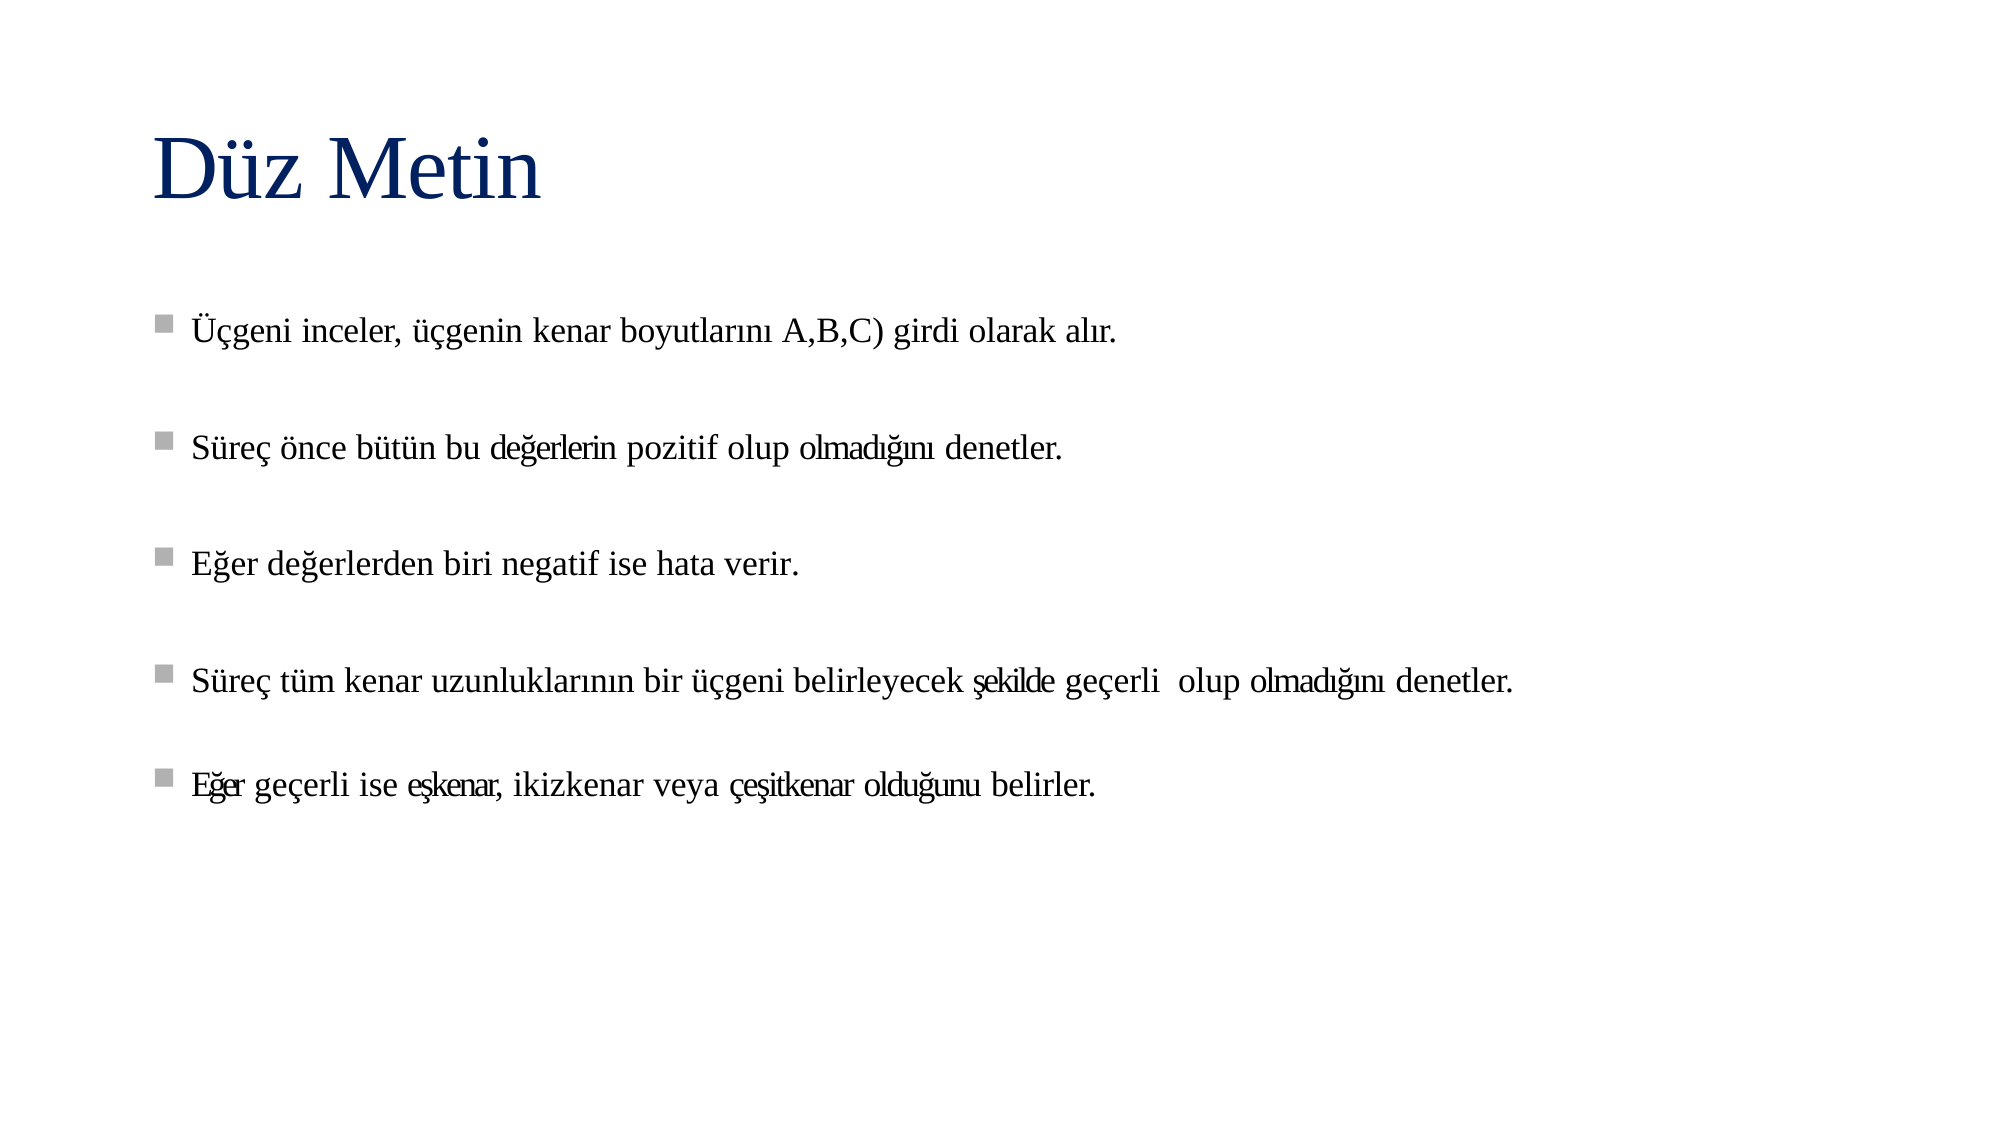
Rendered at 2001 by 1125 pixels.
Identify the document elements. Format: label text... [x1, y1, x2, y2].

list Üçgeni inceler, üçgenin kenar boyutlarını A,B,C) girdi olarak alır. Süreç önce bütün bu değerlerin pozitif olup olmadığını denetler. Eğer değerlerden biri negatif ise hata verir. Süreç tüm kenar uzunluklarının bir üçgeni belirleyecek şekilde geçerli olup olmadığını denetler. Eğer geçerli ise eşkenar, ikizkenar veya çeşitkenar olduğunu belirler. [137, 299, 1863, 818]
title Düz Metin [137, 59, 1863, 278]
